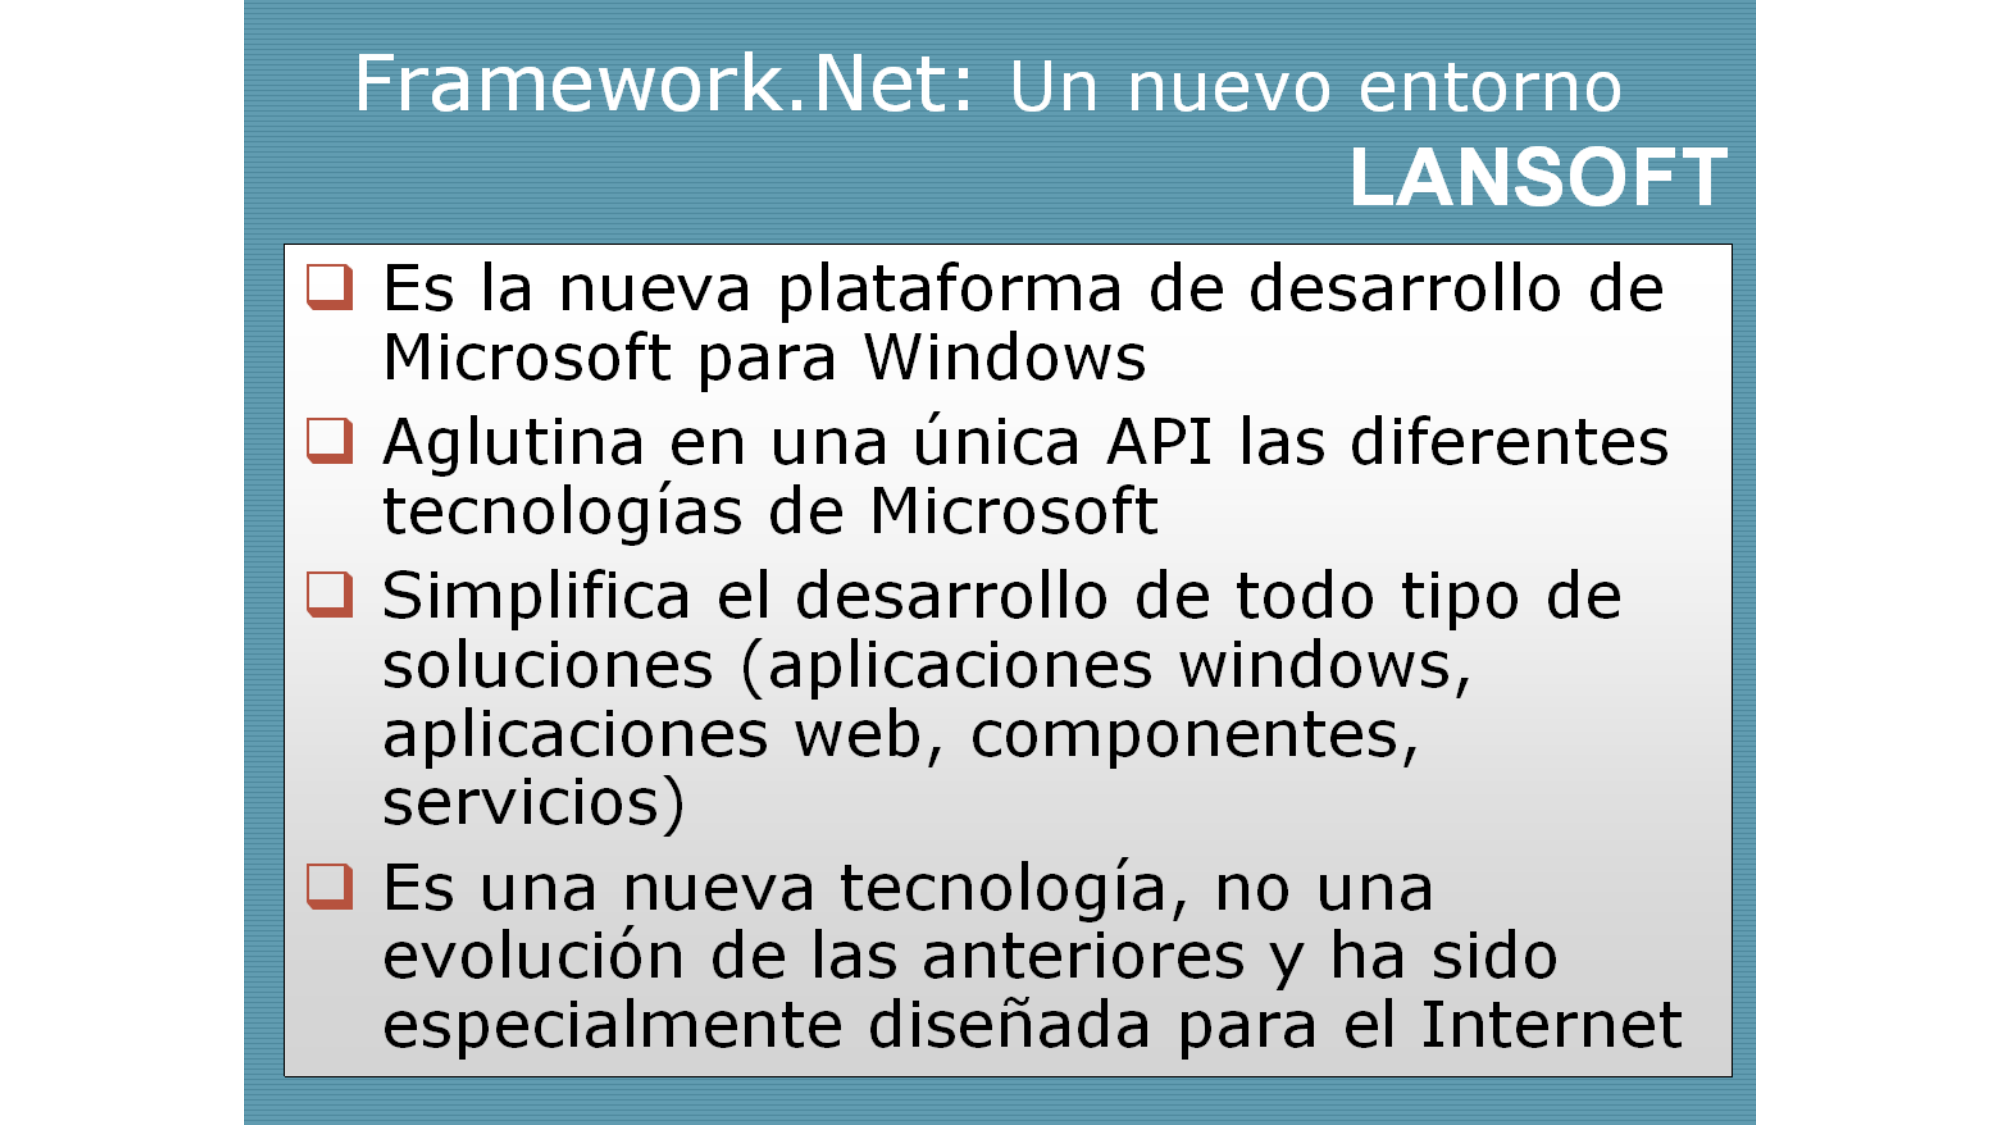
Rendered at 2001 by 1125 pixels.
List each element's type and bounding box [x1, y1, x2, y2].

picture [244, 0, 1756, 1125]
